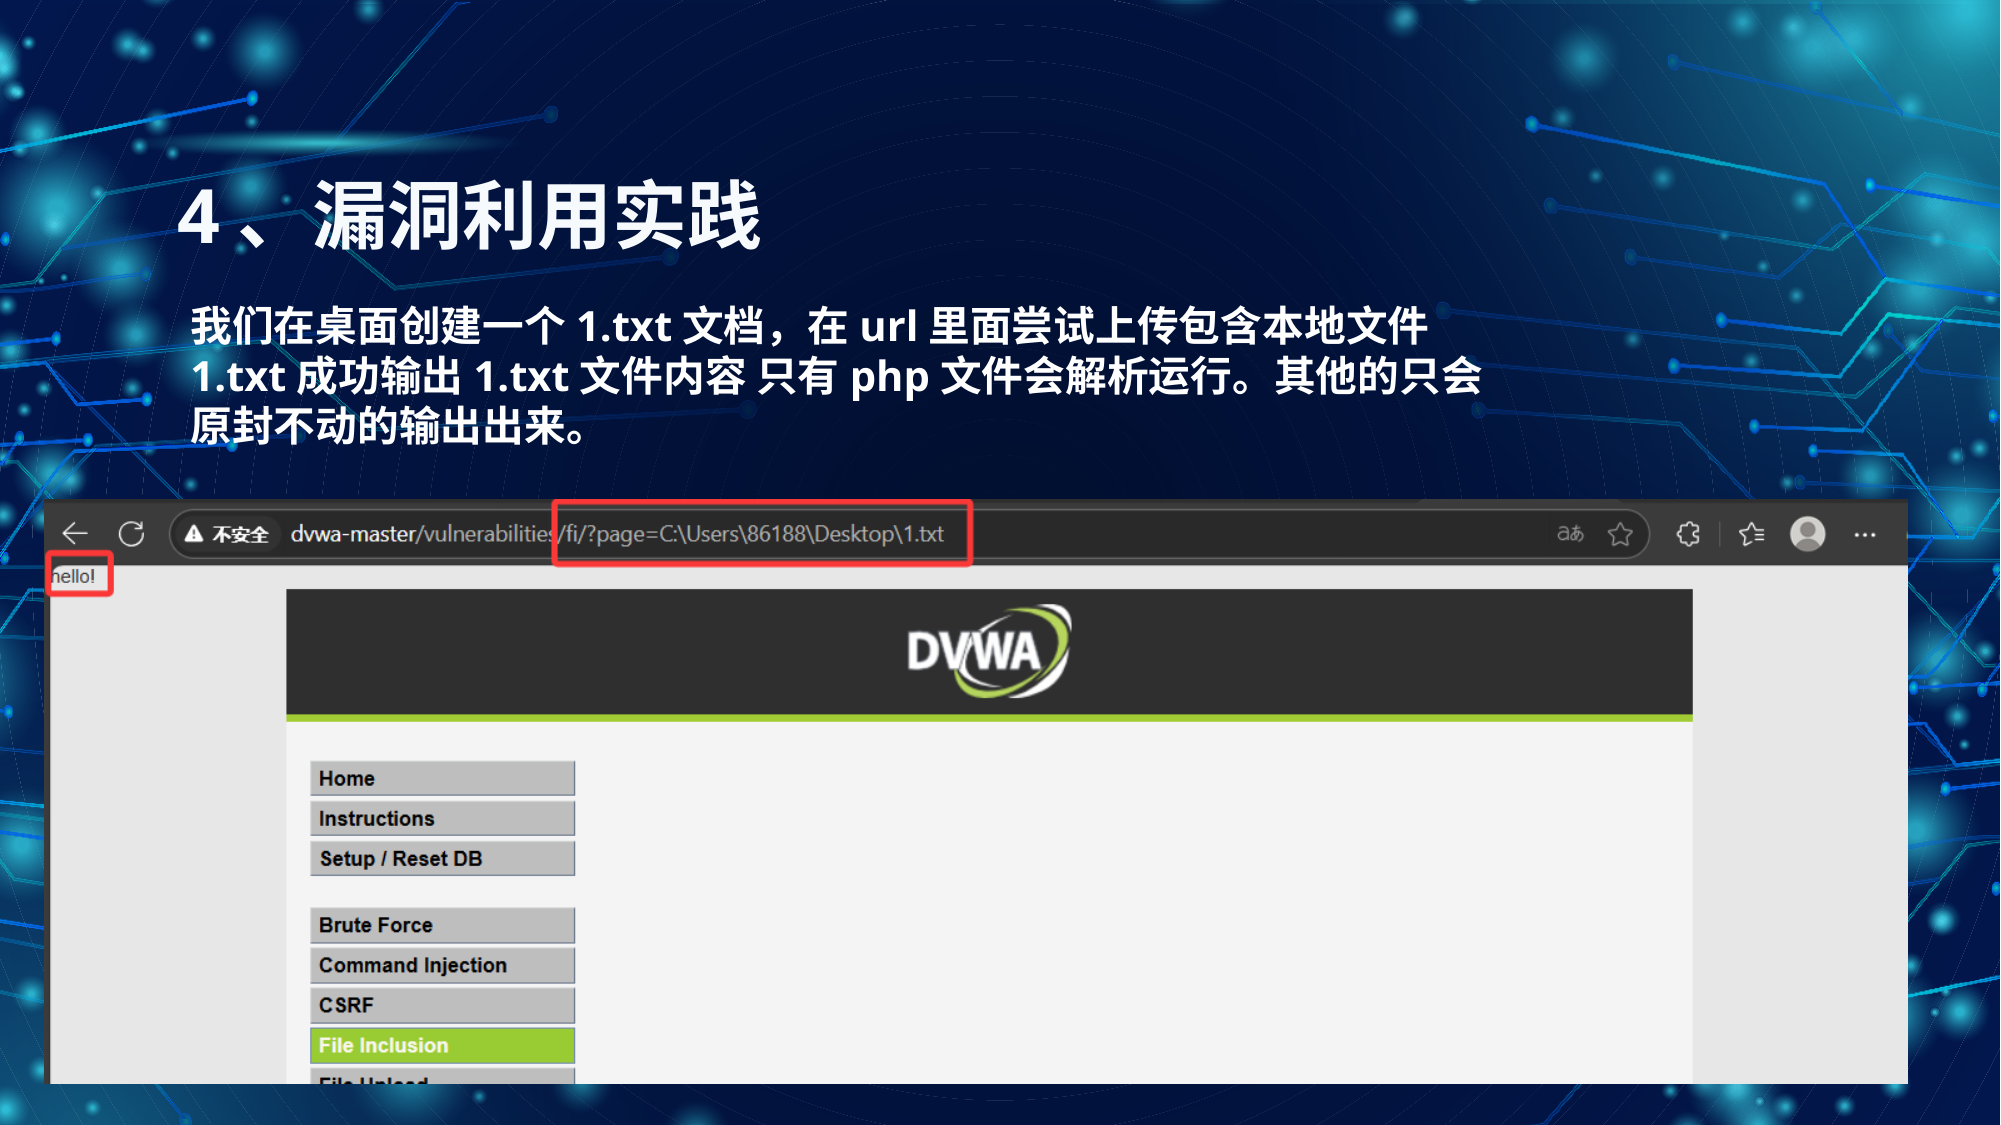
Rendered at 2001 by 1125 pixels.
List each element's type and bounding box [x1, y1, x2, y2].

text_box [0, 0, 2000, 1125]
picture [43, 499, 1908, 1084]
